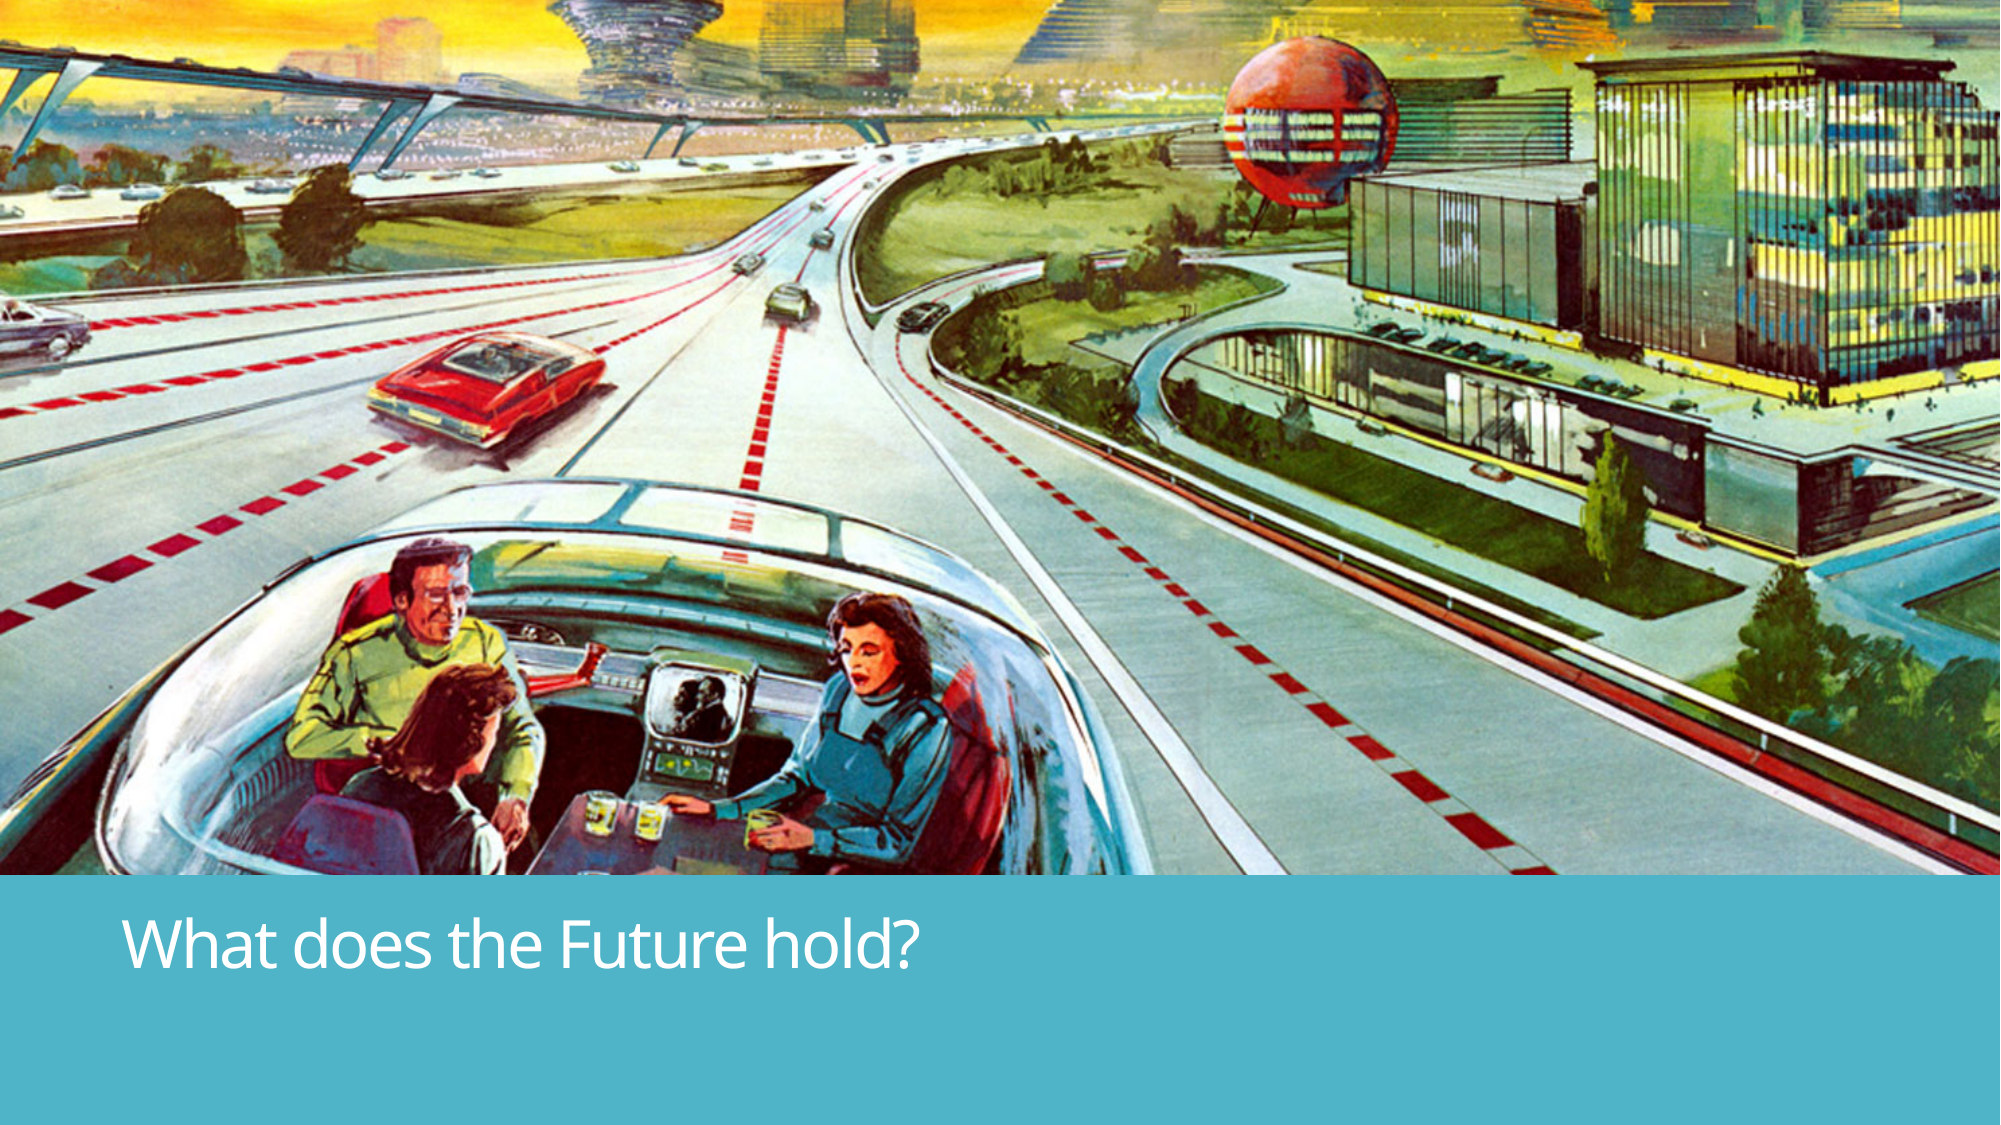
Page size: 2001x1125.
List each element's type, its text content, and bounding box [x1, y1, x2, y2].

picture [0, 0, 2000, 875]
title What does the Future hold? [106, 888, 1875, 990]
